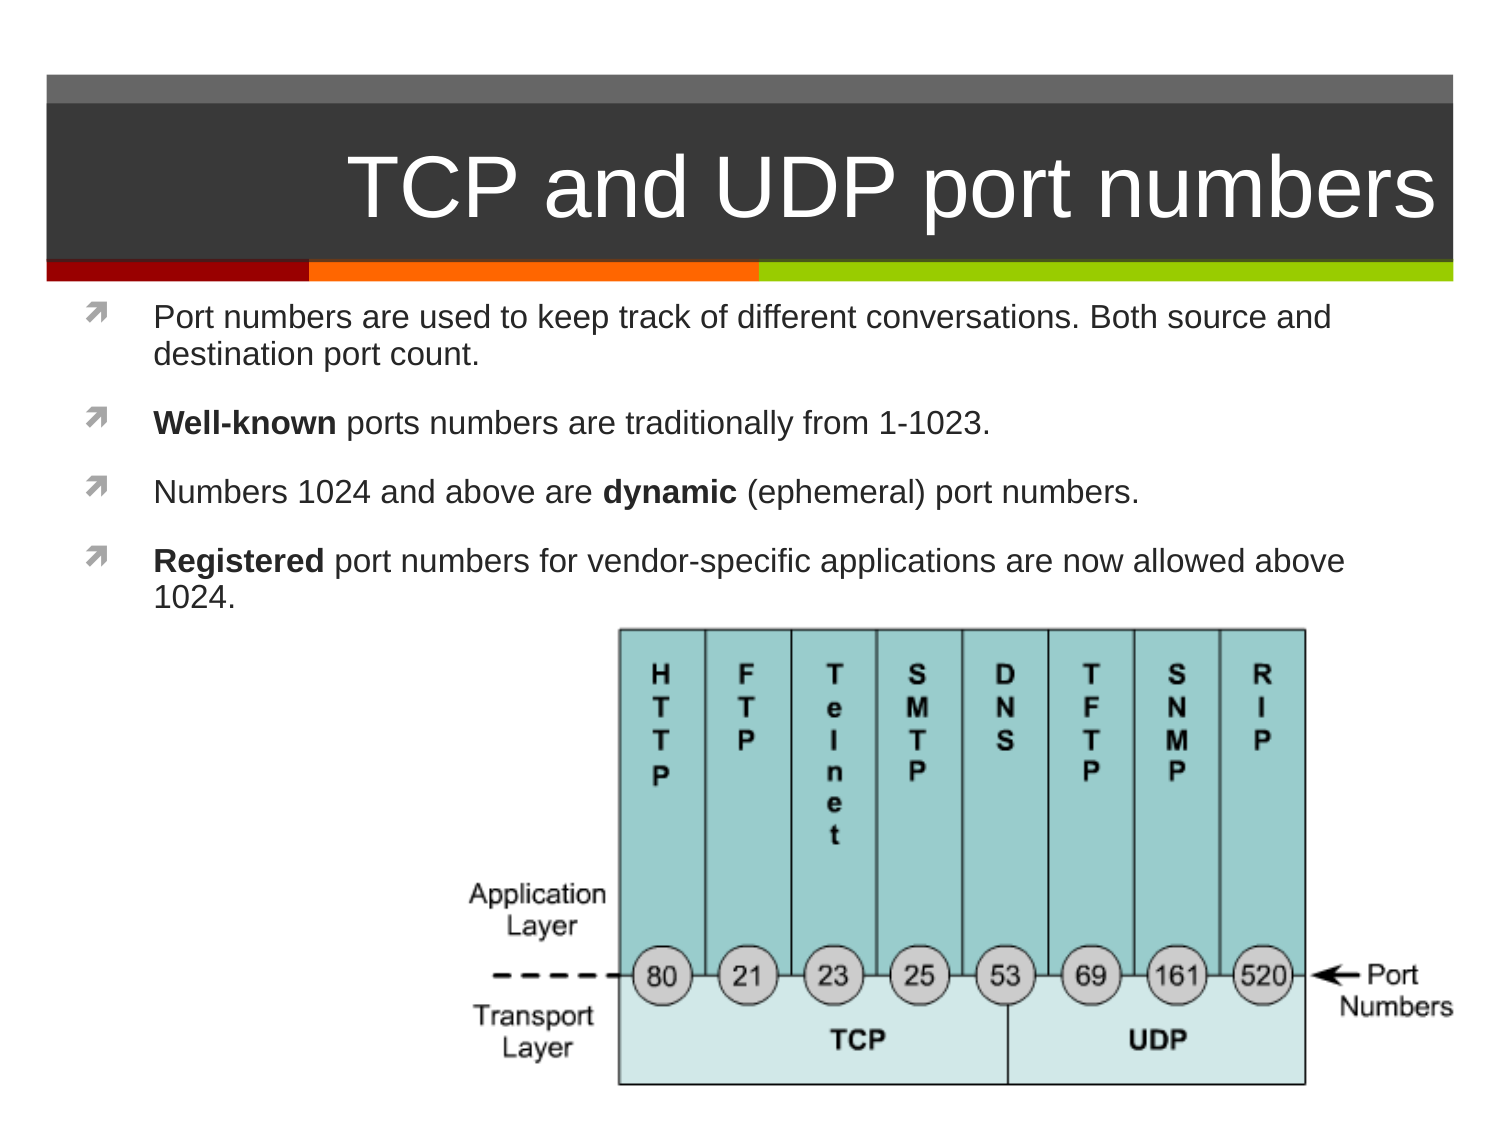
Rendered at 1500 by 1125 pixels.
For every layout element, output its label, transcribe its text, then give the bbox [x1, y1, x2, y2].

list Port numbers are used to keep track of different conversations. Both source and destination port count. Well-known ports numbers are traditionally from 1-1023. Numbers 1024 and above are dynamic (ephemeral) port numbers. Registered port numbers for vendor-specific applications are now allowed above 1024. [68, 292, 1419, 625]
picture [465, 624, 1460, 1096]
title TCP and UDP port numbers [46, 103, 1454, 263]
